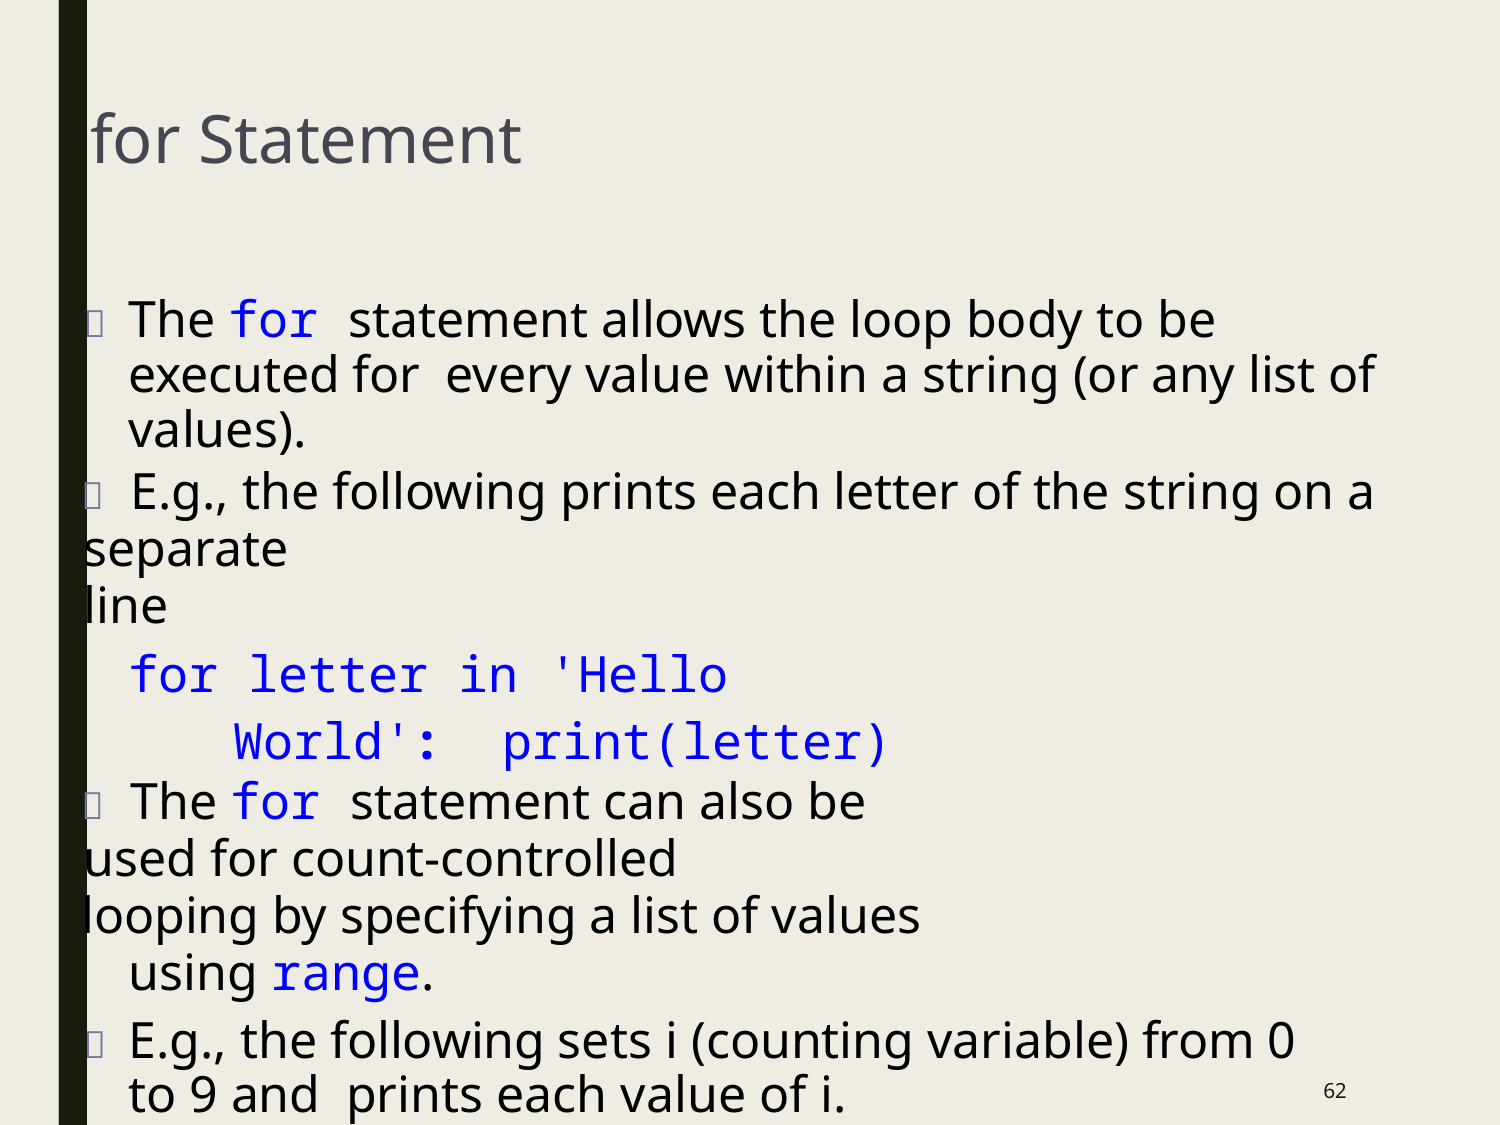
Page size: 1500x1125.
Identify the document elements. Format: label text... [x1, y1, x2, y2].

text_box  The for statement allows the loop body to be executed for every value within a string (or any list of values).  E.g., the following prints each letter of the string on a separate line for letter in 'Hello World': print(letter)  The for statement can also be used for count-controlled looping by specifying a list of values using range.  E.g., the following sets i (counting variable) from 0 to 9 and prints each value of i. for i in range(10): print(i) [81, 284, 1419, 1125]
title for Statement [87, 94, 537, 284]
